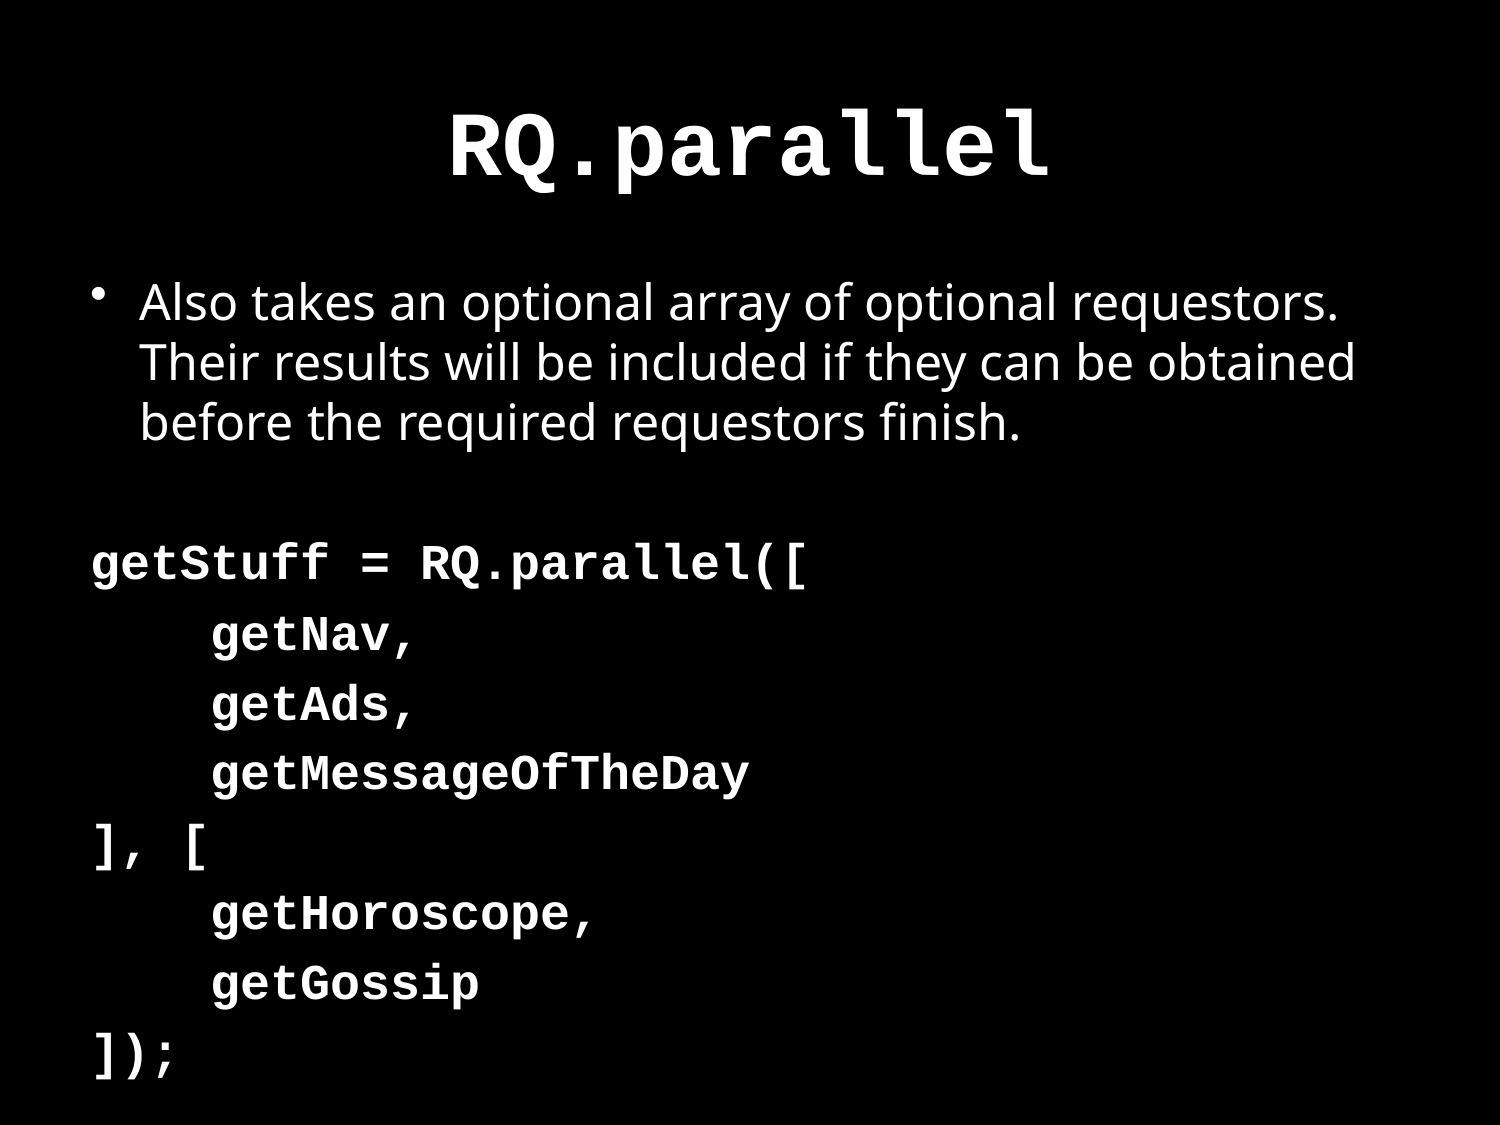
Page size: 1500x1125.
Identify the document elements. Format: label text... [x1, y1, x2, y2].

title RQ.parallel [74, 44, 1426, 233]
list Also takes an optional array of optional requestors. Their results will be included if they can be obtained before the required requestors finish. getStuff = RQ.parallel([ getNav, getAds, getMessageOfTheDay ], [ getHoroscope, getGossip ]); [74, 262, 1426, 1088]
